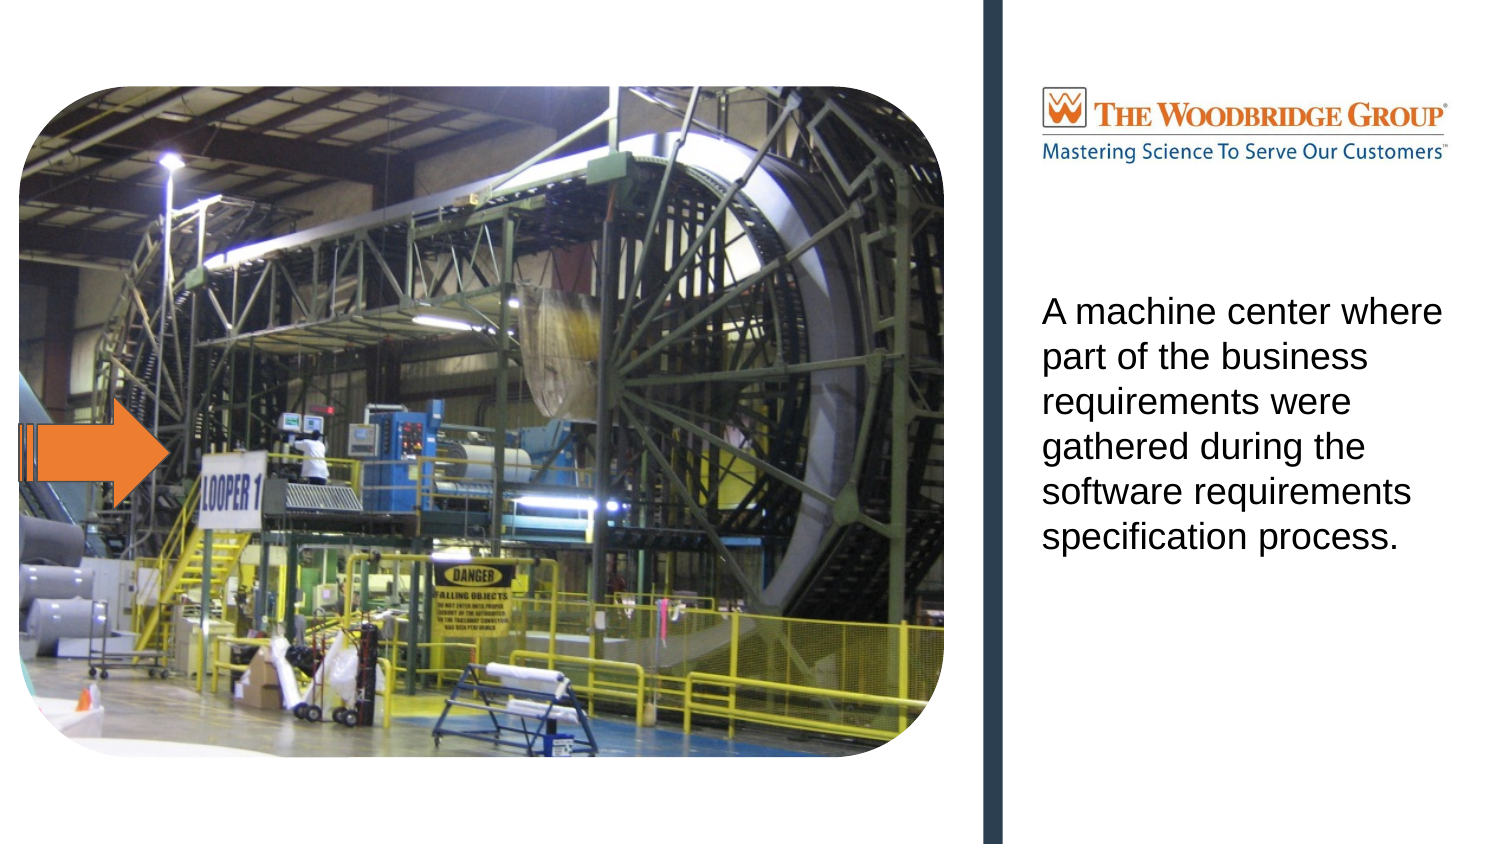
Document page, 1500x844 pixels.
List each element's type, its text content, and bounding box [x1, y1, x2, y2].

picture [18, 86, 945, 758]
text_box [983, 0, 1003, 844]
text_box A machine center where part of the business requirements were gathered during the software requirements specification process. [1026, 211, 1491, 633]
picture [1041, 86, 1452, 165]
